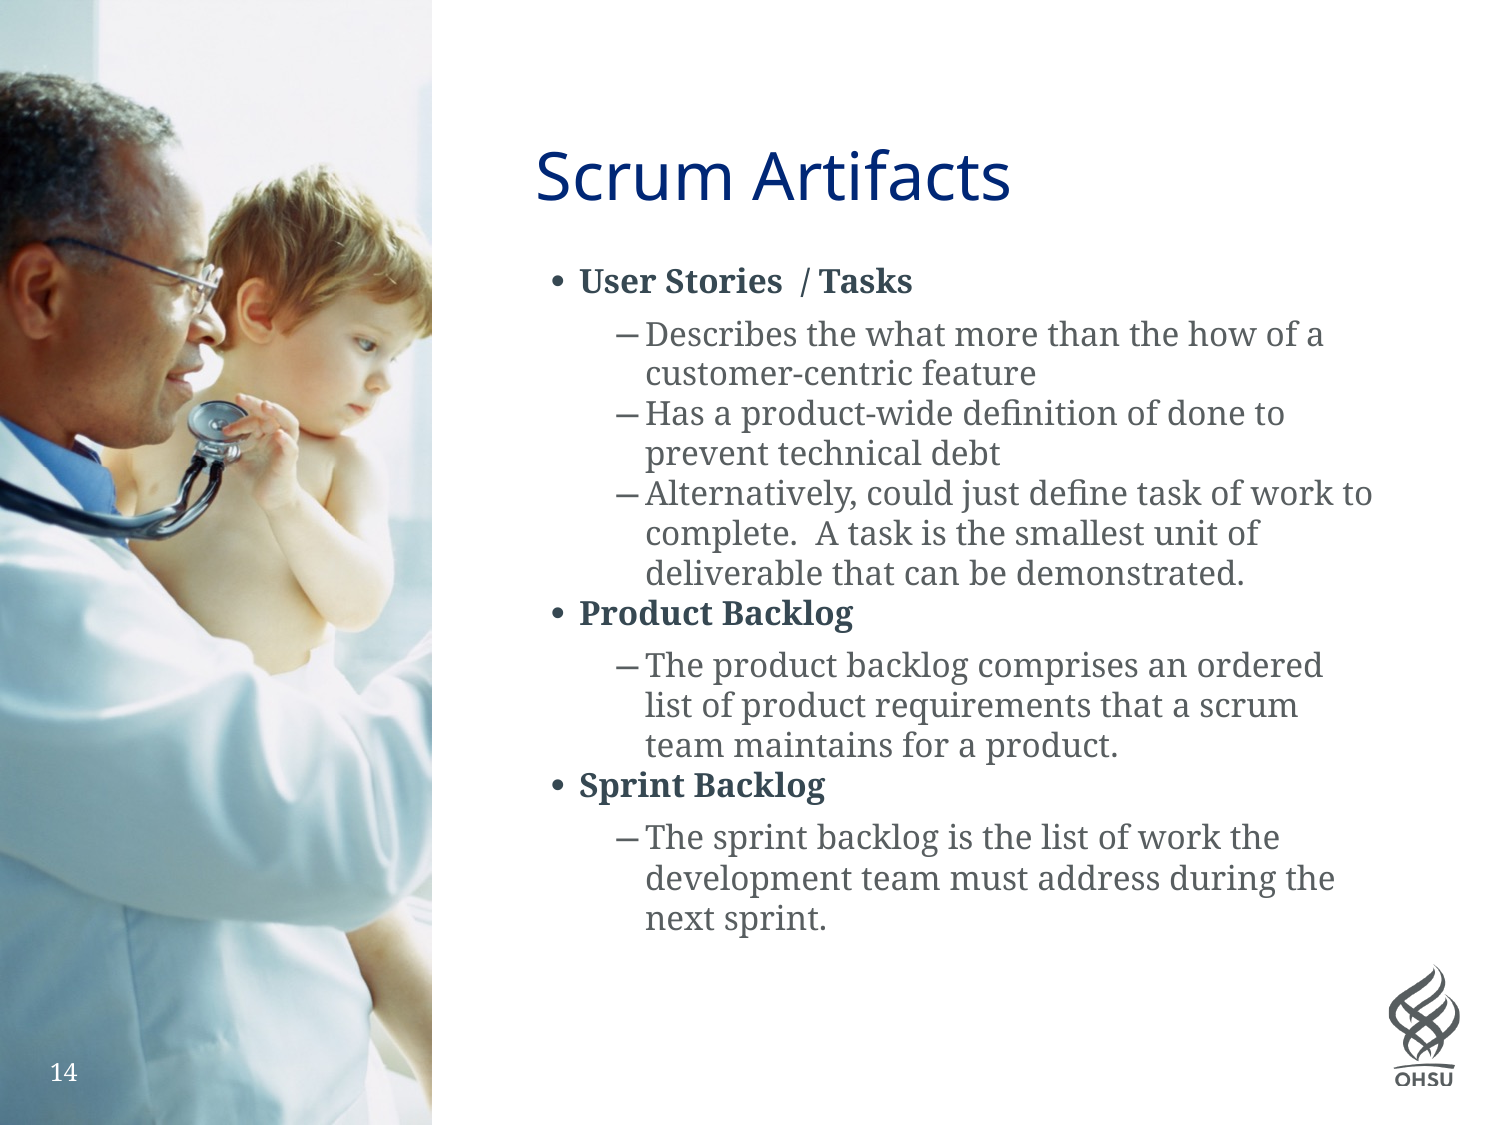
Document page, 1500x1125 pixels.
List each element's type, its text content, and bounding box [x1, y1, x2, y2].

picture [0, 0, 432, 1125]
list User Stories / Tasks Describes the what more than the how of a customer-centric feature Has a product-wide definition of done to prevent technical debt Alternatively, could just define task of work to complete. A task is the smallest unit of deliverable that can be demonstrated. Product Backlog The product backlog comprises an ordered list of product requirements that a scrum team maintains for a product. Sprint Backlog The sprint backlog is the list of work the development team must address during the next sprint. [520, 252, 1391, 971]
title Scrum Artifacts [520, 111, 1418, 236]
